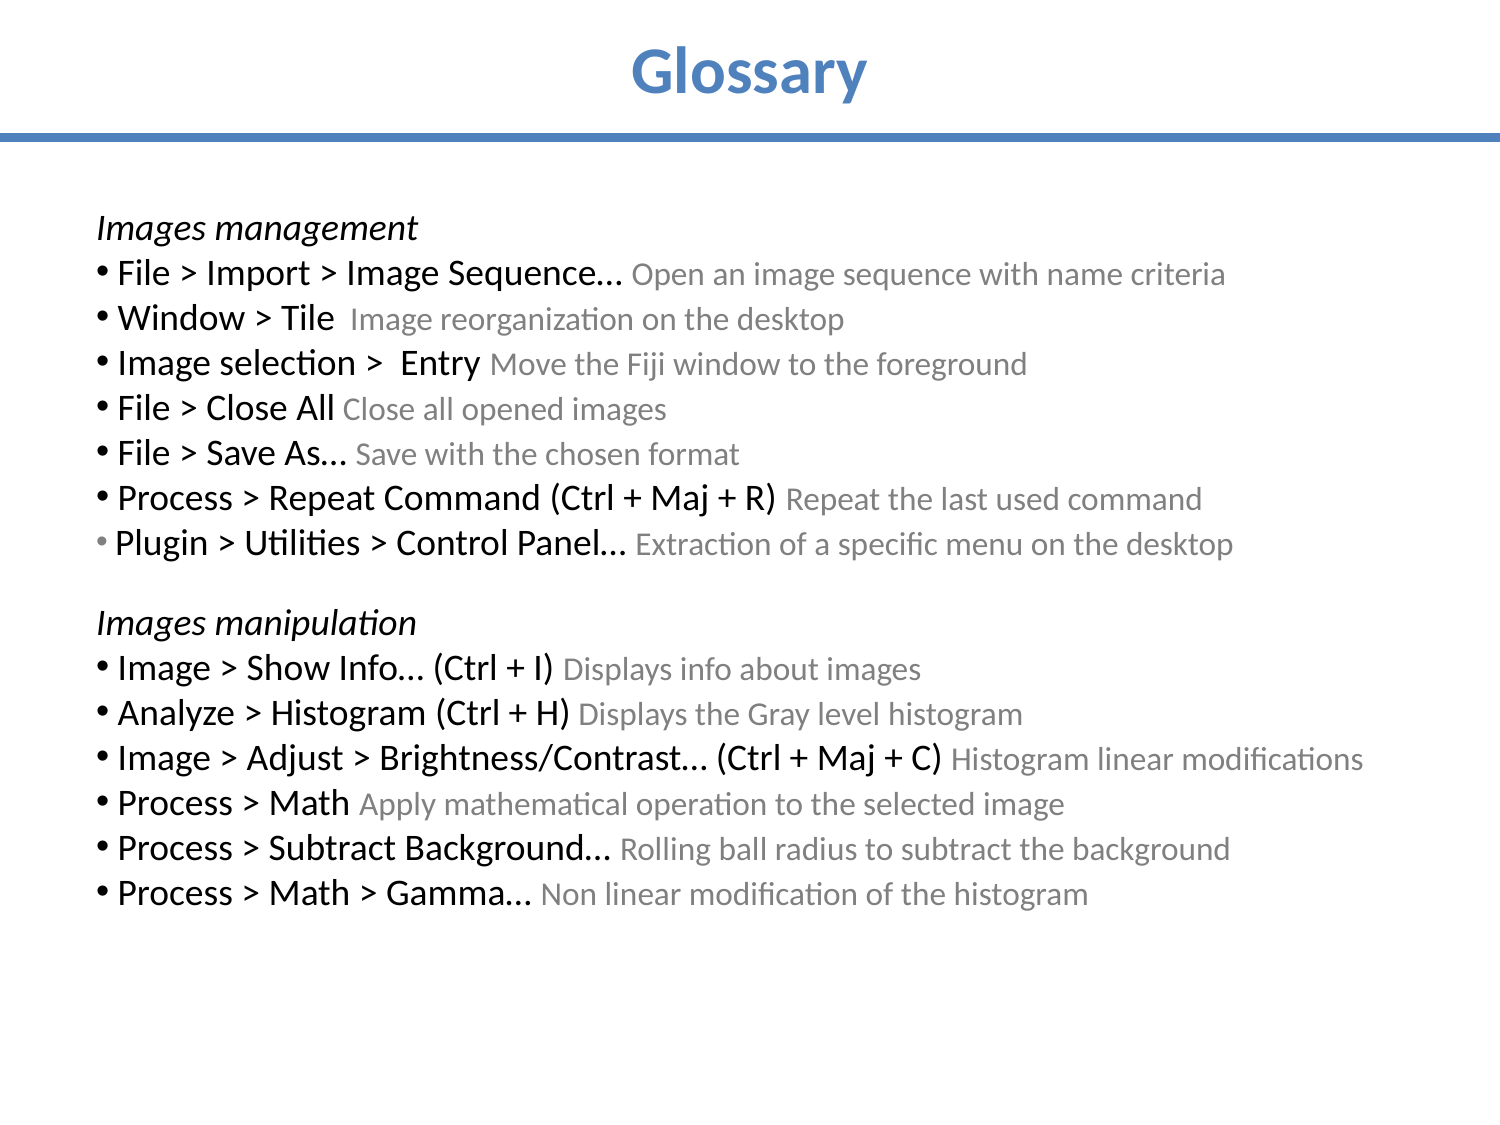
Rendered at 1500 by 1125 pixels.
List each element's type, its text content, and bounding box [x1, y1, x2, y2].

text_box Images management File > Import > Image Sequence… Open an image sequence with name criteria Window > Tile Image reorganization on the desktop Image selection > Entry Move the Fiji window to the foreground File > Close All Close all opened images File > Save As… Save with the chosen format Process > Repeat Command (Ctrl + Maj + R) Repeat the last used command Plugin > Utilities > Control Panel… Extraction of a specific menu on the desktop Images manipulation Image > Show Info… (Ctrl + I) Displays info about images Analyze > Histogram (Ctrl + H) Displays the Gray level histogram Image > Adjust > Brightness/Contrast… (Ctrl + Maj + C) Histogram linear modifications Process > Math Apply mathematical operation to the selected image Process > Subtract Background… Rolling ball radius to subtract the background Process > Math > Gamma… Non linear modification of the histogram [81, 195, 1448, 921]
text_box Glossary [616, 19, 884, 114]
